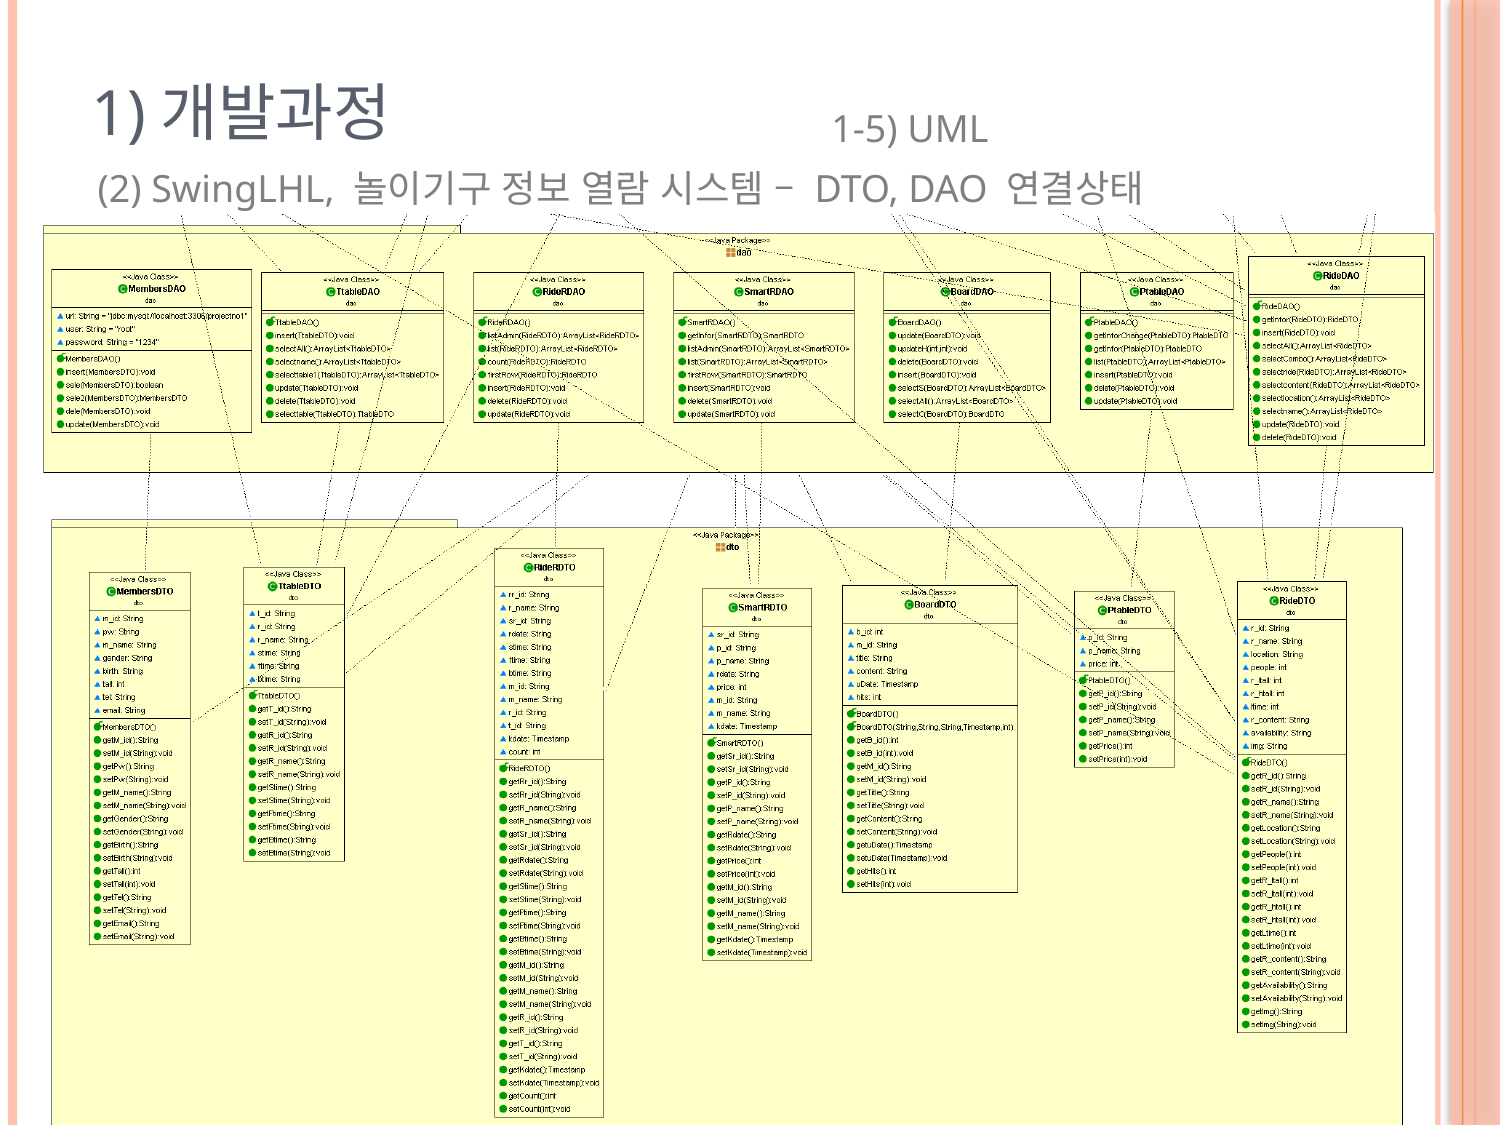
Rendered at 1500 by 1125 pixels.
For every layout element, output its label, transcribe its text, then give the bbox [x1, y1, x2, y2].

text_box (2) SwingLHL, 놀이기구 정보 열람 시스템 – DTO, DAO 연결상태 [82, 157, 1160, 210]
picture [40, 213, 1436, 1125]
text_box 1-5) UML [816, 97, 1004, 157]
title 1)개발과정 [76, 0, 1302, 155]
